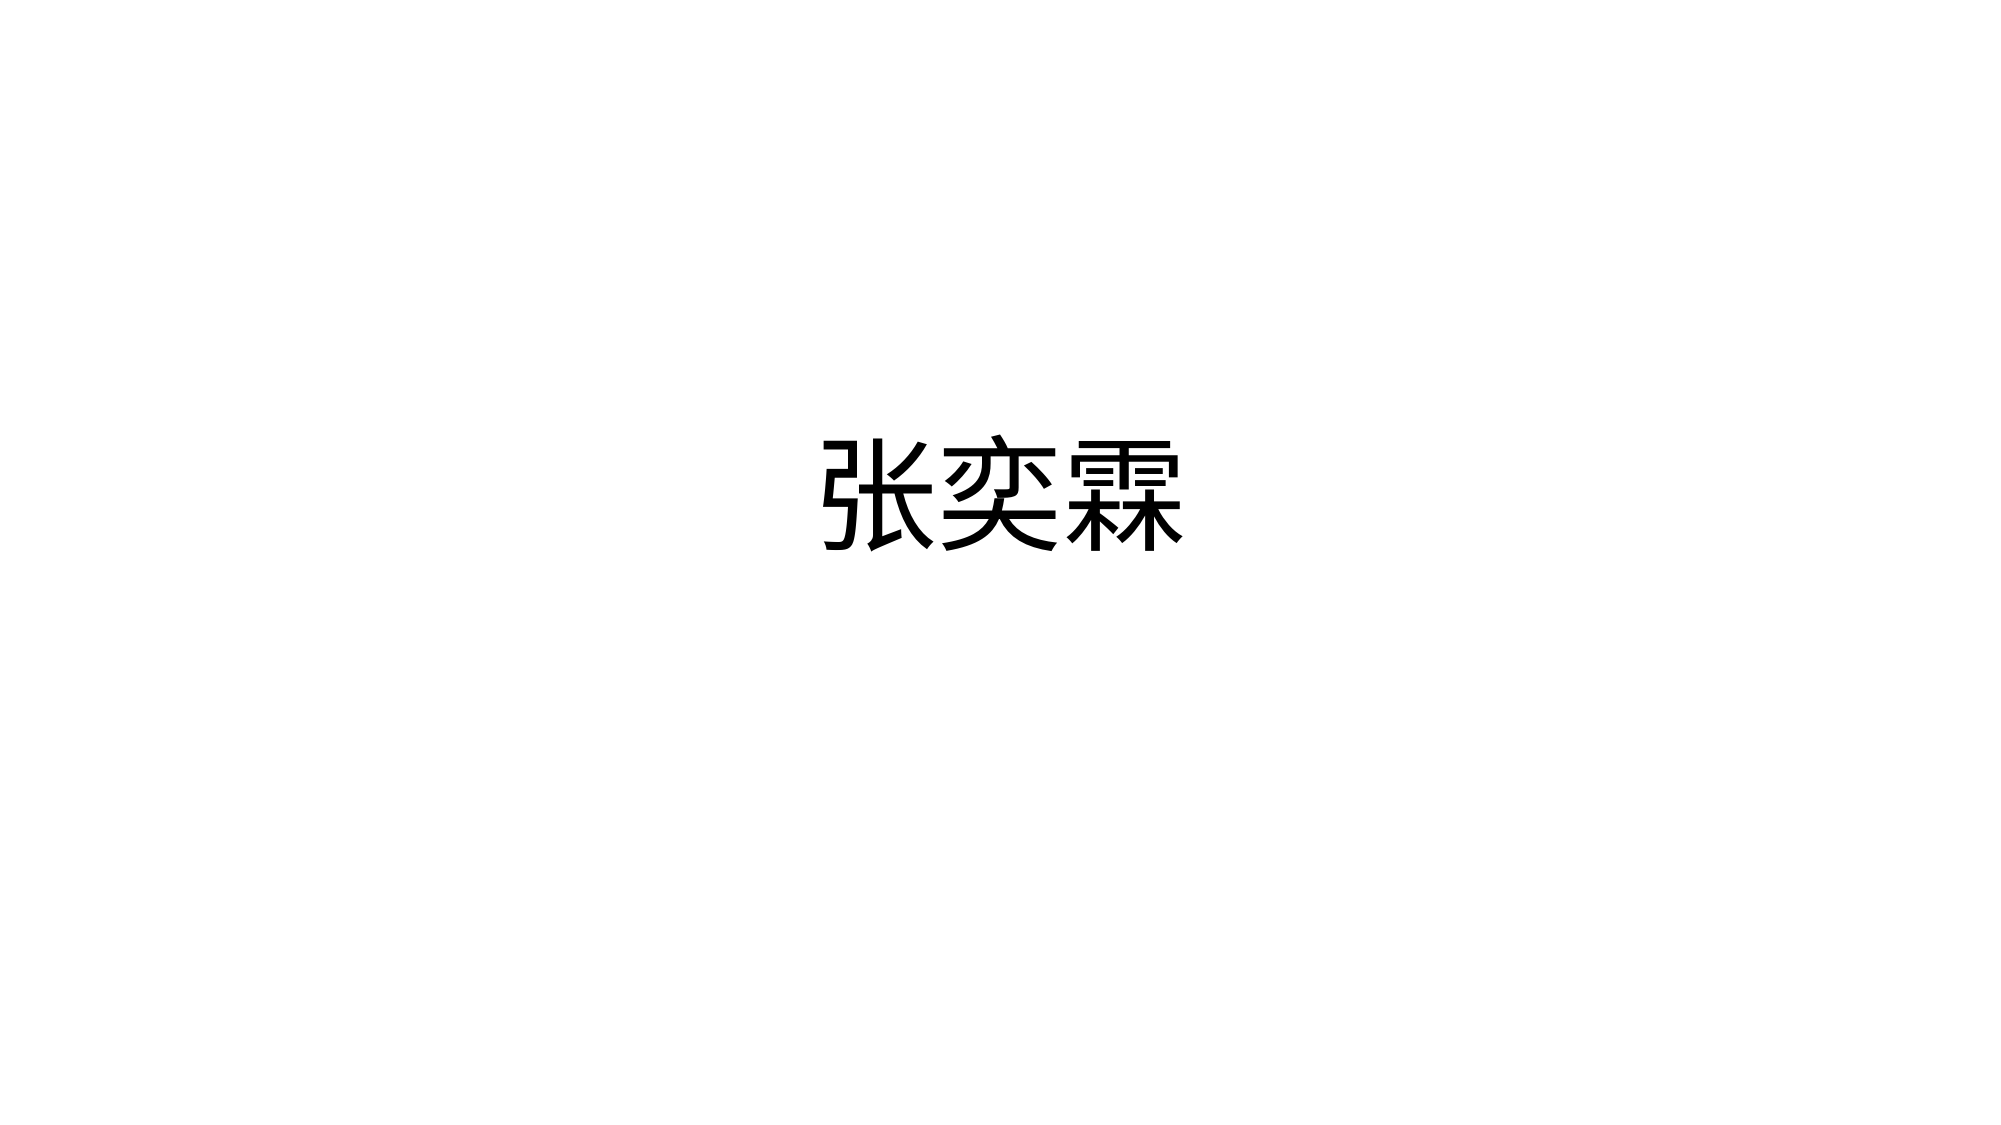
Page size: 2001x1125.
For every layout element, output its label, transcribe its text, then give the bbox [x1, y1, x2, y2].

title 张奕霖 [249, 184, 1750, 576]
